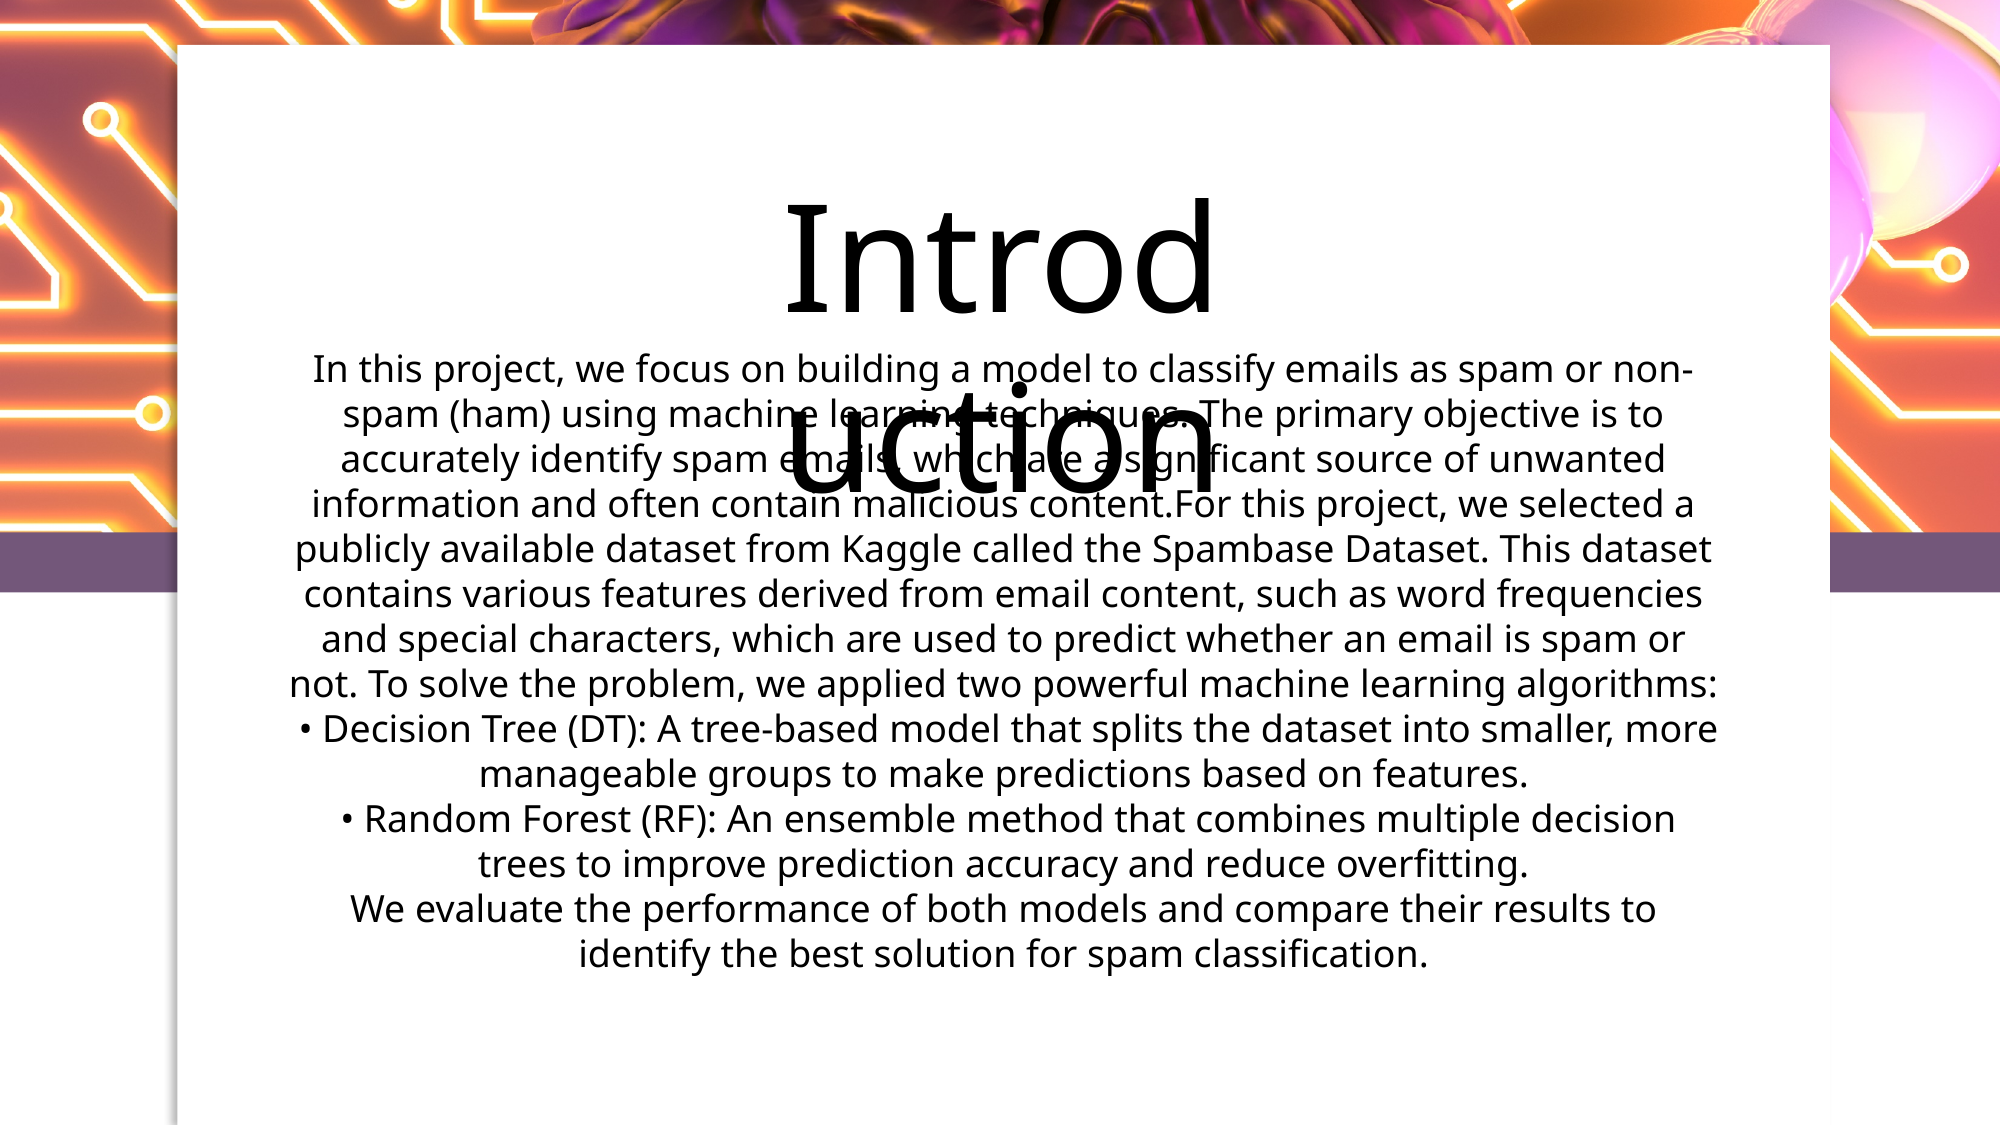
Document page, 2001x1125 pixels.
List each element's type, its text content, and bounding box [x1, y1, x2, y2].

text_box In this project, we focus on building a model to classify emails as spam or non-spam (ham) using machine learning techniques. The primary objective is to accurately identify spam emails, which are a significant source of unwanted information and often contain malicious content.For this project, we selected a publicly available dataset from Kaggle called the Spambase Dataset. This dataset contains various features derived from email content, such as word frequencies and special characters, which are used to predict whether an email is spam or not. To solve the problem, we applied two powerful machine learning algorithms: • Decision Tree (DT): A tree-based model that splits the dataset into smaller, more manageable groups to make predictions based on features. • Random Forest (RF): An ensemble method that combines multiple decision trees to improve prediction accuracy and reduce overfitting. We evaluate the performance of both models and compare their results to identify the best solution for spam classification. [268, 533, 1740, 983]
text_box [1831, 533, 2000, 594]
picture [0, 0, 2000, 533]
text_box [0, 533, 166, 594]
text_box [176, 533, 1831, 1125]
